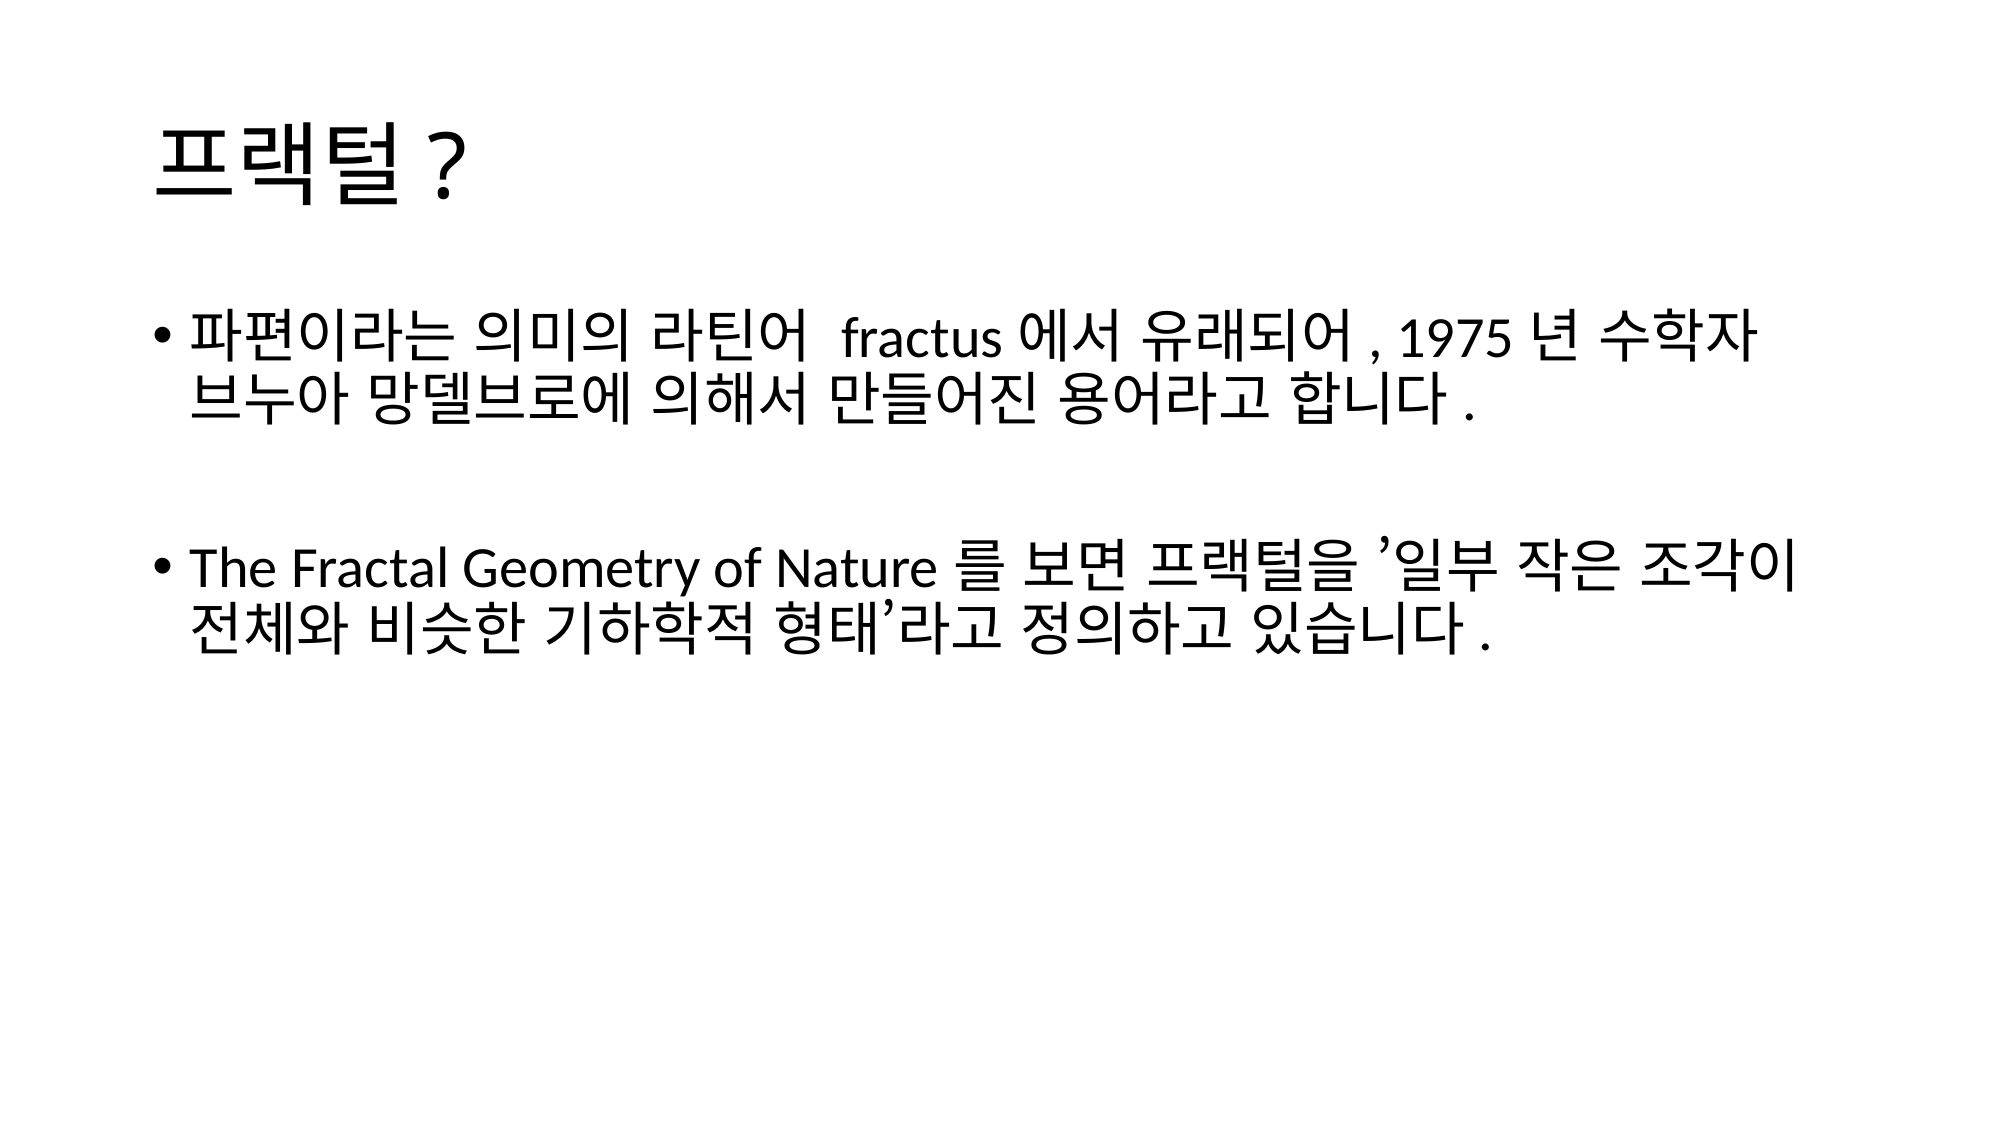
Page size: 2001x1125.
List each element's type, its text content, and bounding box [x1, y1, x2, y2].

title 프랙털? [137, 59, 1863, 278]
list 파편이라는 의미의 라틴어 fractus에서 유래되어, 1975년 수학자 브누아 망델브로에 의해서 만들어진 용어라고 합니다. The Fractal Geometry of Nature를 보면 프랙털을 ’일부 작은 조각이 전체와 비슷한 기하학적 형태’라고 정의하고 있습니다. [137, 299, 1863, 1014]
